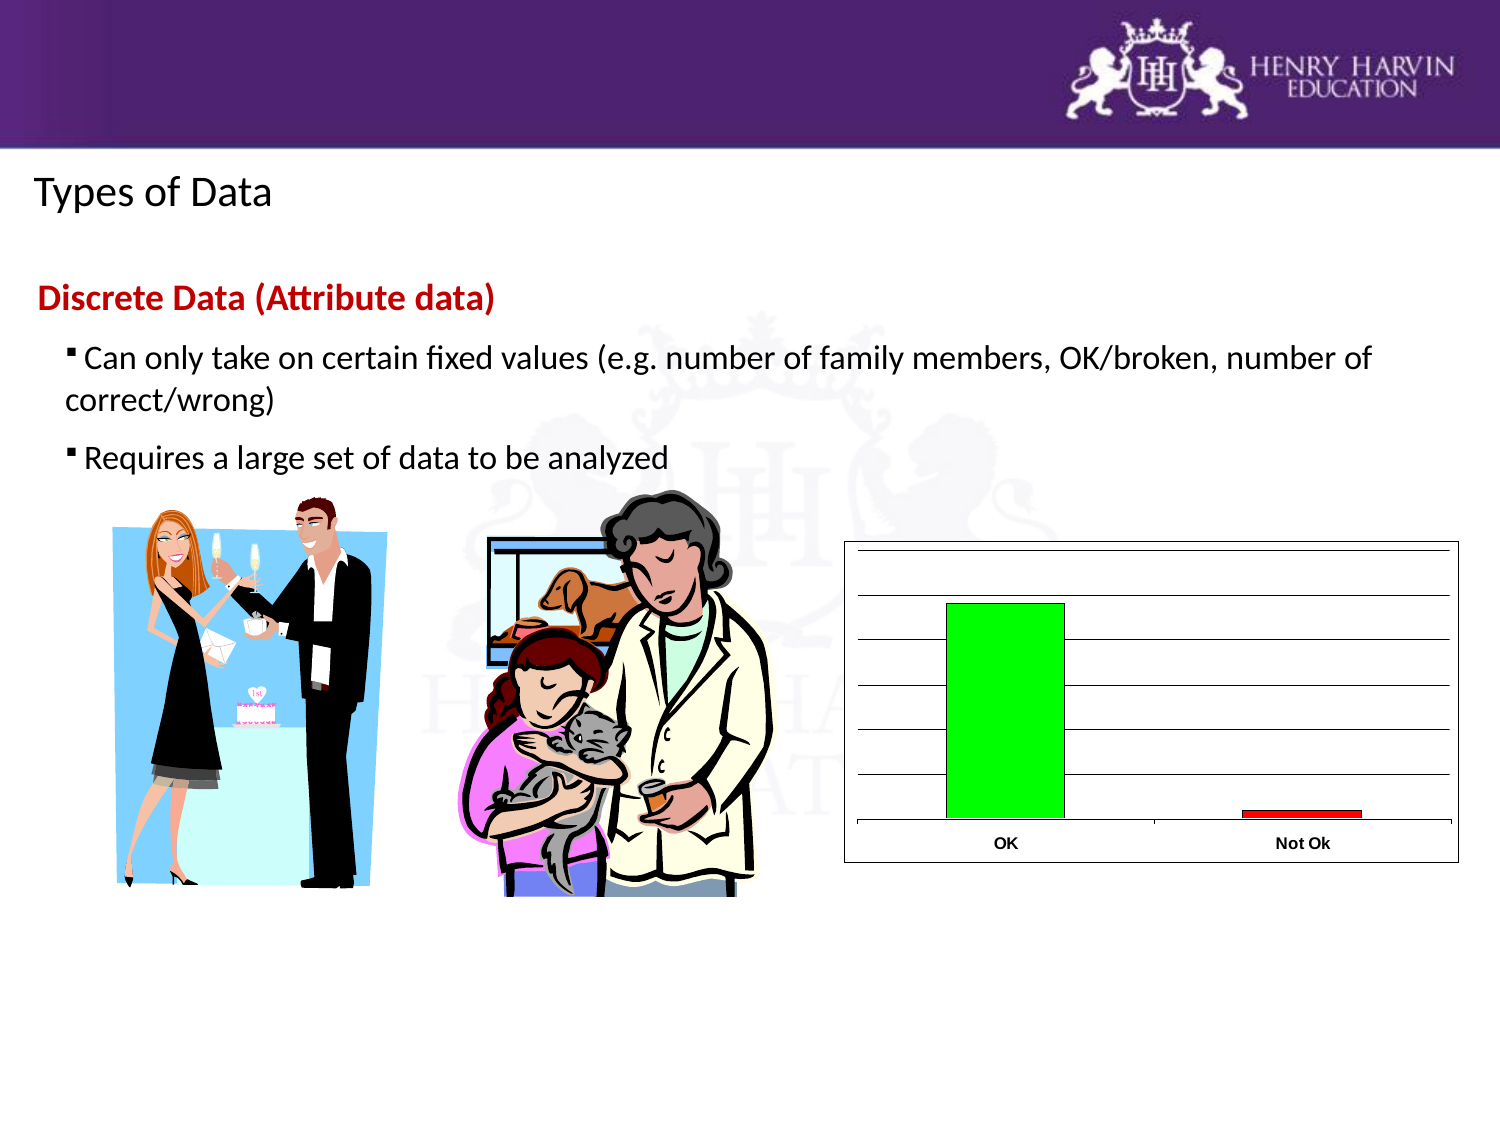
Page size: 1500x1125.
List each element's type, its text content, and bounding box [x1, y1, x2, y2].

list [838, 535, 1465, 868]
text_box Requires a large set of data to be analyzed [50, 427, 951, 484]
picture [0, 0, 1500, 1125]
title Types of Data [18, 160, 1031, 217]
text_box Can only take on certain fixed values (e.g. number of family members, OK/broken, number of correct/wrong) [50, 327, 1500, 426]
text_box Discrete Data (Attribute data) [22, 265, 512, 326]
